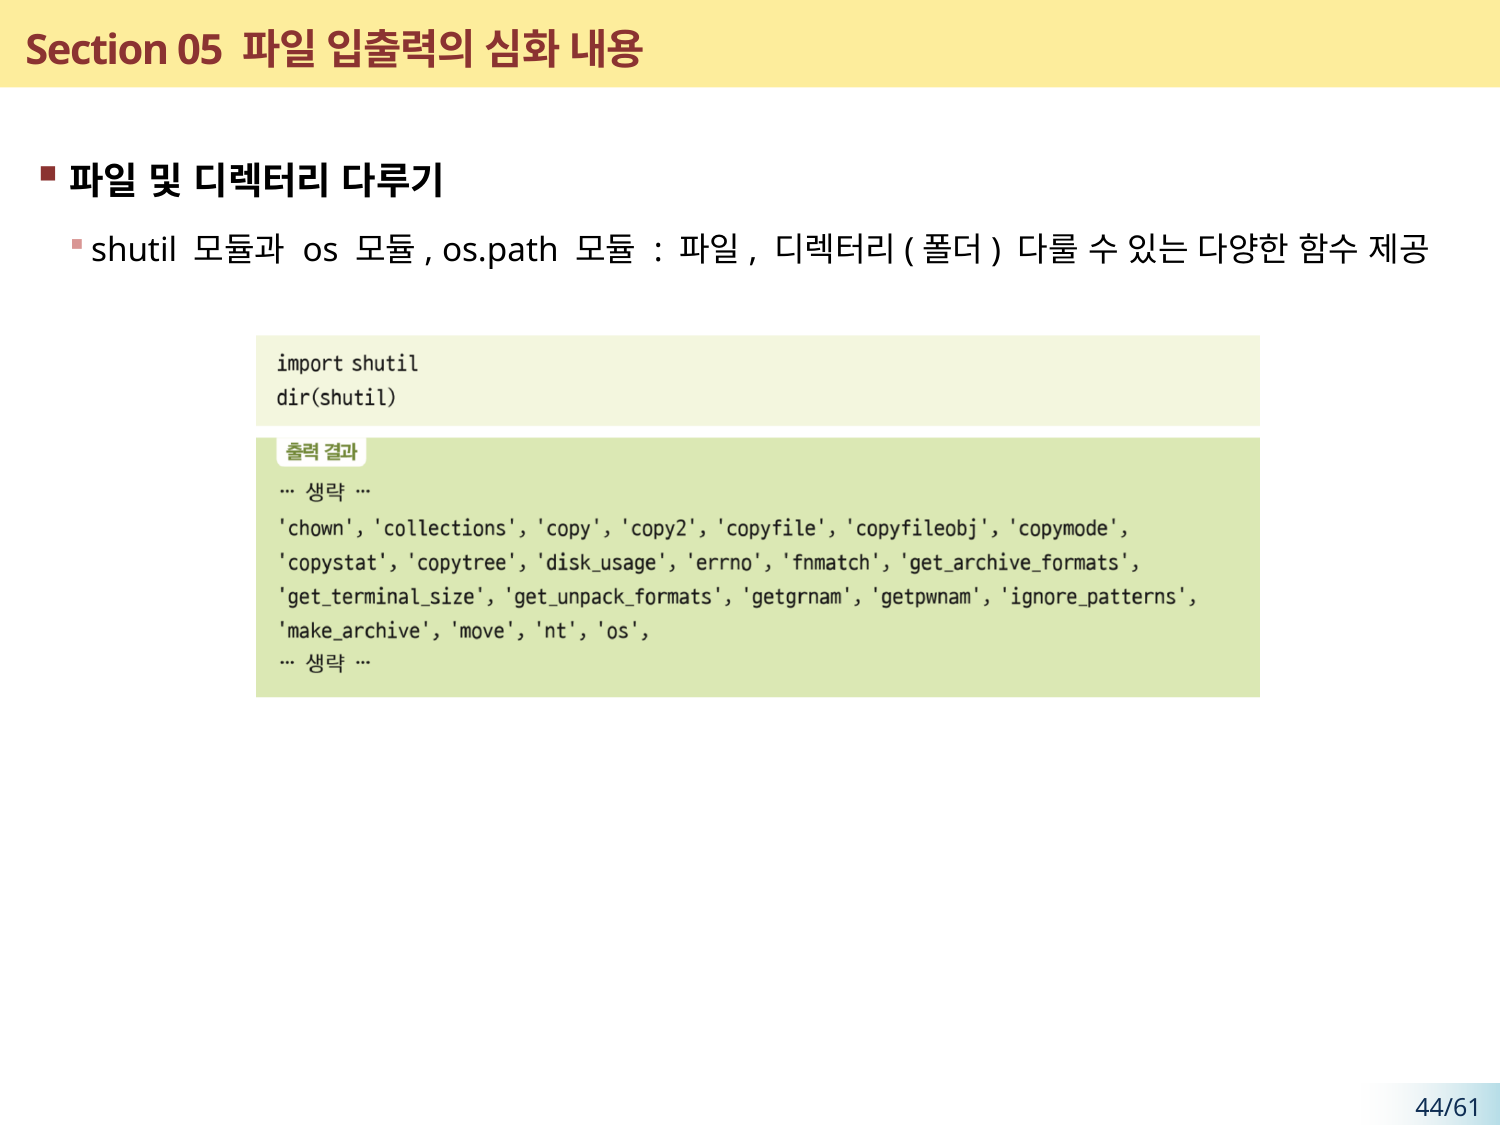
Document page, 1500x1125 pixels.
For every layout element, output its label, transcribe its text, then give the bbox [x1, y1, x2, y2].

title Section 05 파일 입출력의 심화 내용 [10, 8, 1288, 87]
list 파일 및 디렉터리 다루기 shutil 모듈과 os 모듈, os.path 모듈 : 파일, 디렉터리(폴더) 다룰 수 있는 다양한 함수 제공 [10, 126, 1481, 1057]
picture [256, 335, 1260, 699]
